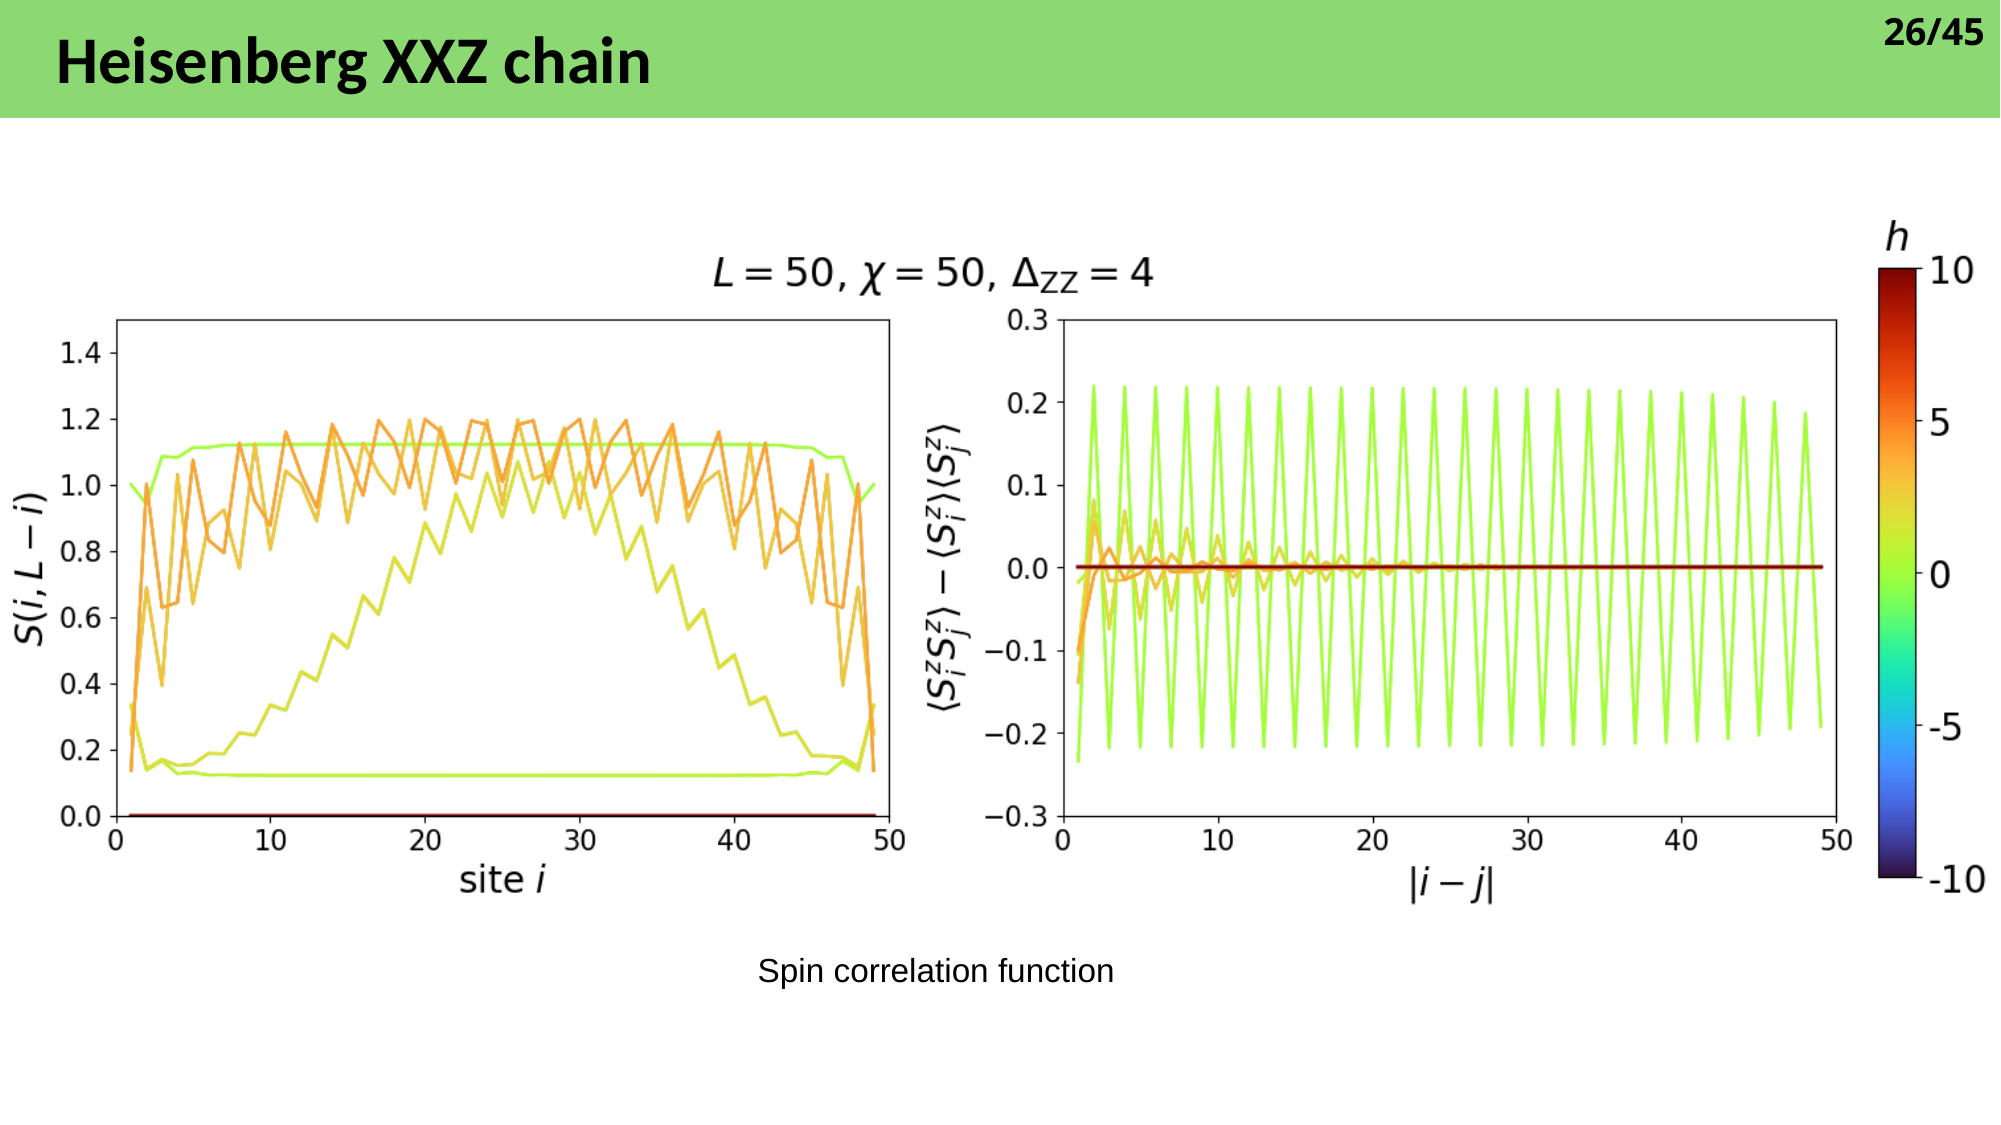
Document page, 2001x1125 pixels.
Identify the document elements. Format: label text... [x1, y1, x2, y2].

title Heisenberg XXZ chain [0, 12, 1883, 111]
picture [0, 207, 2000, 918]
